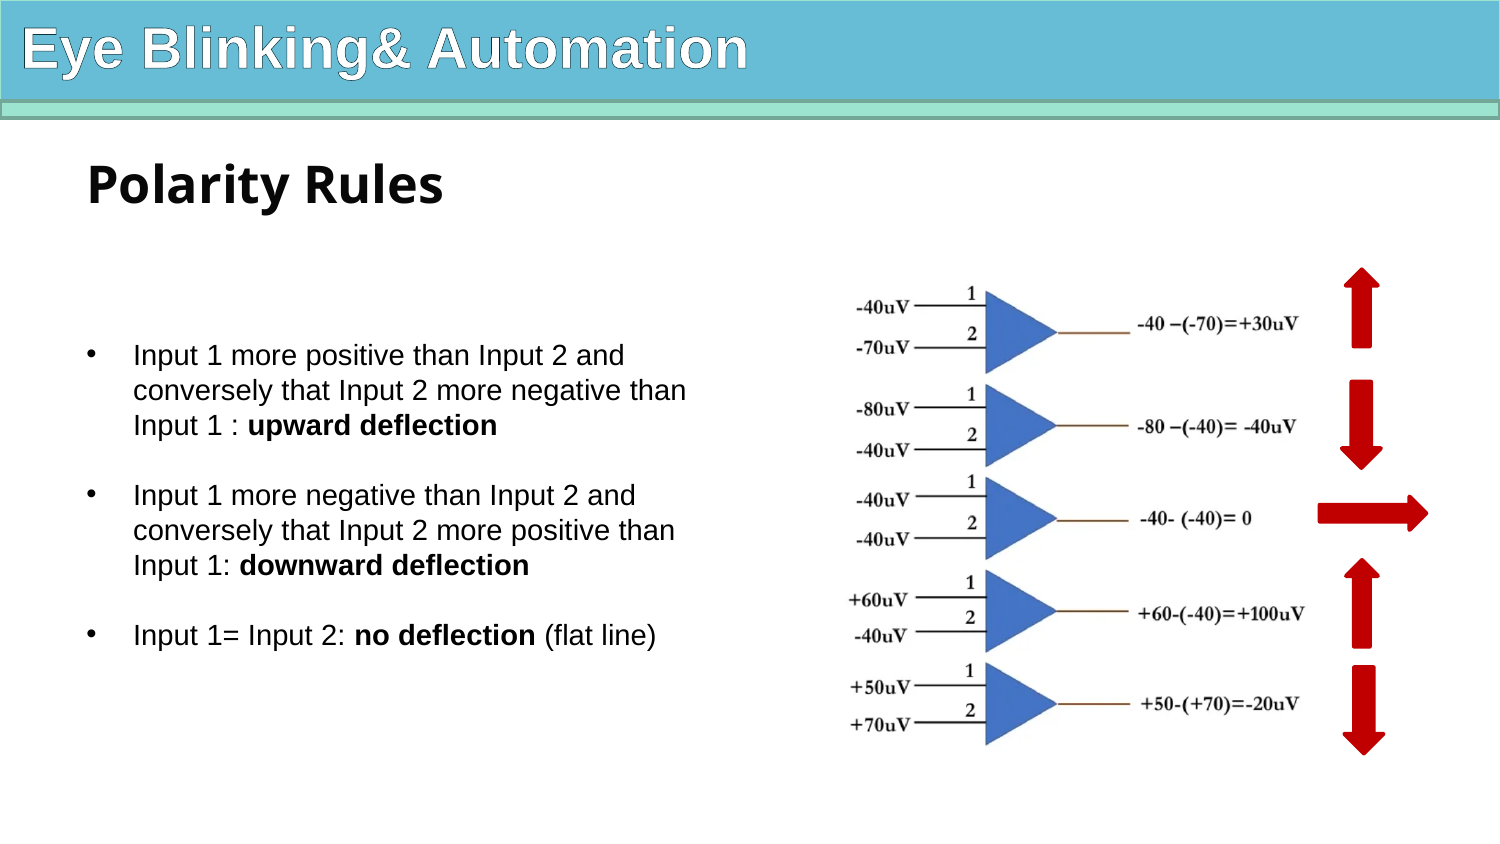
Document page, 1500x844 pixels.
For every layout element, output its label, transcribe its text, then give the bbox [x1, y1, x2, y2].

text_box Input 1 more positive than Input 2 and conversely that Input 2 more negative than Input 1 : upward deflection Input 1 more negative than Input 2 and conversely that Input 2 more positive than Input 1: downward deflection Input 1= Input 2: no deflection (flat line) [71, 328, 763, 694]
title 0 [0, 0, 1500, 99]
text_box [0, 99, 1500, 120]
picture [835, 269, 1427, 754]
text_box Polarity Rules [71, 144, 812, 284]
text_box Eye Blinking& Automation [5, 2, 765, 88]
